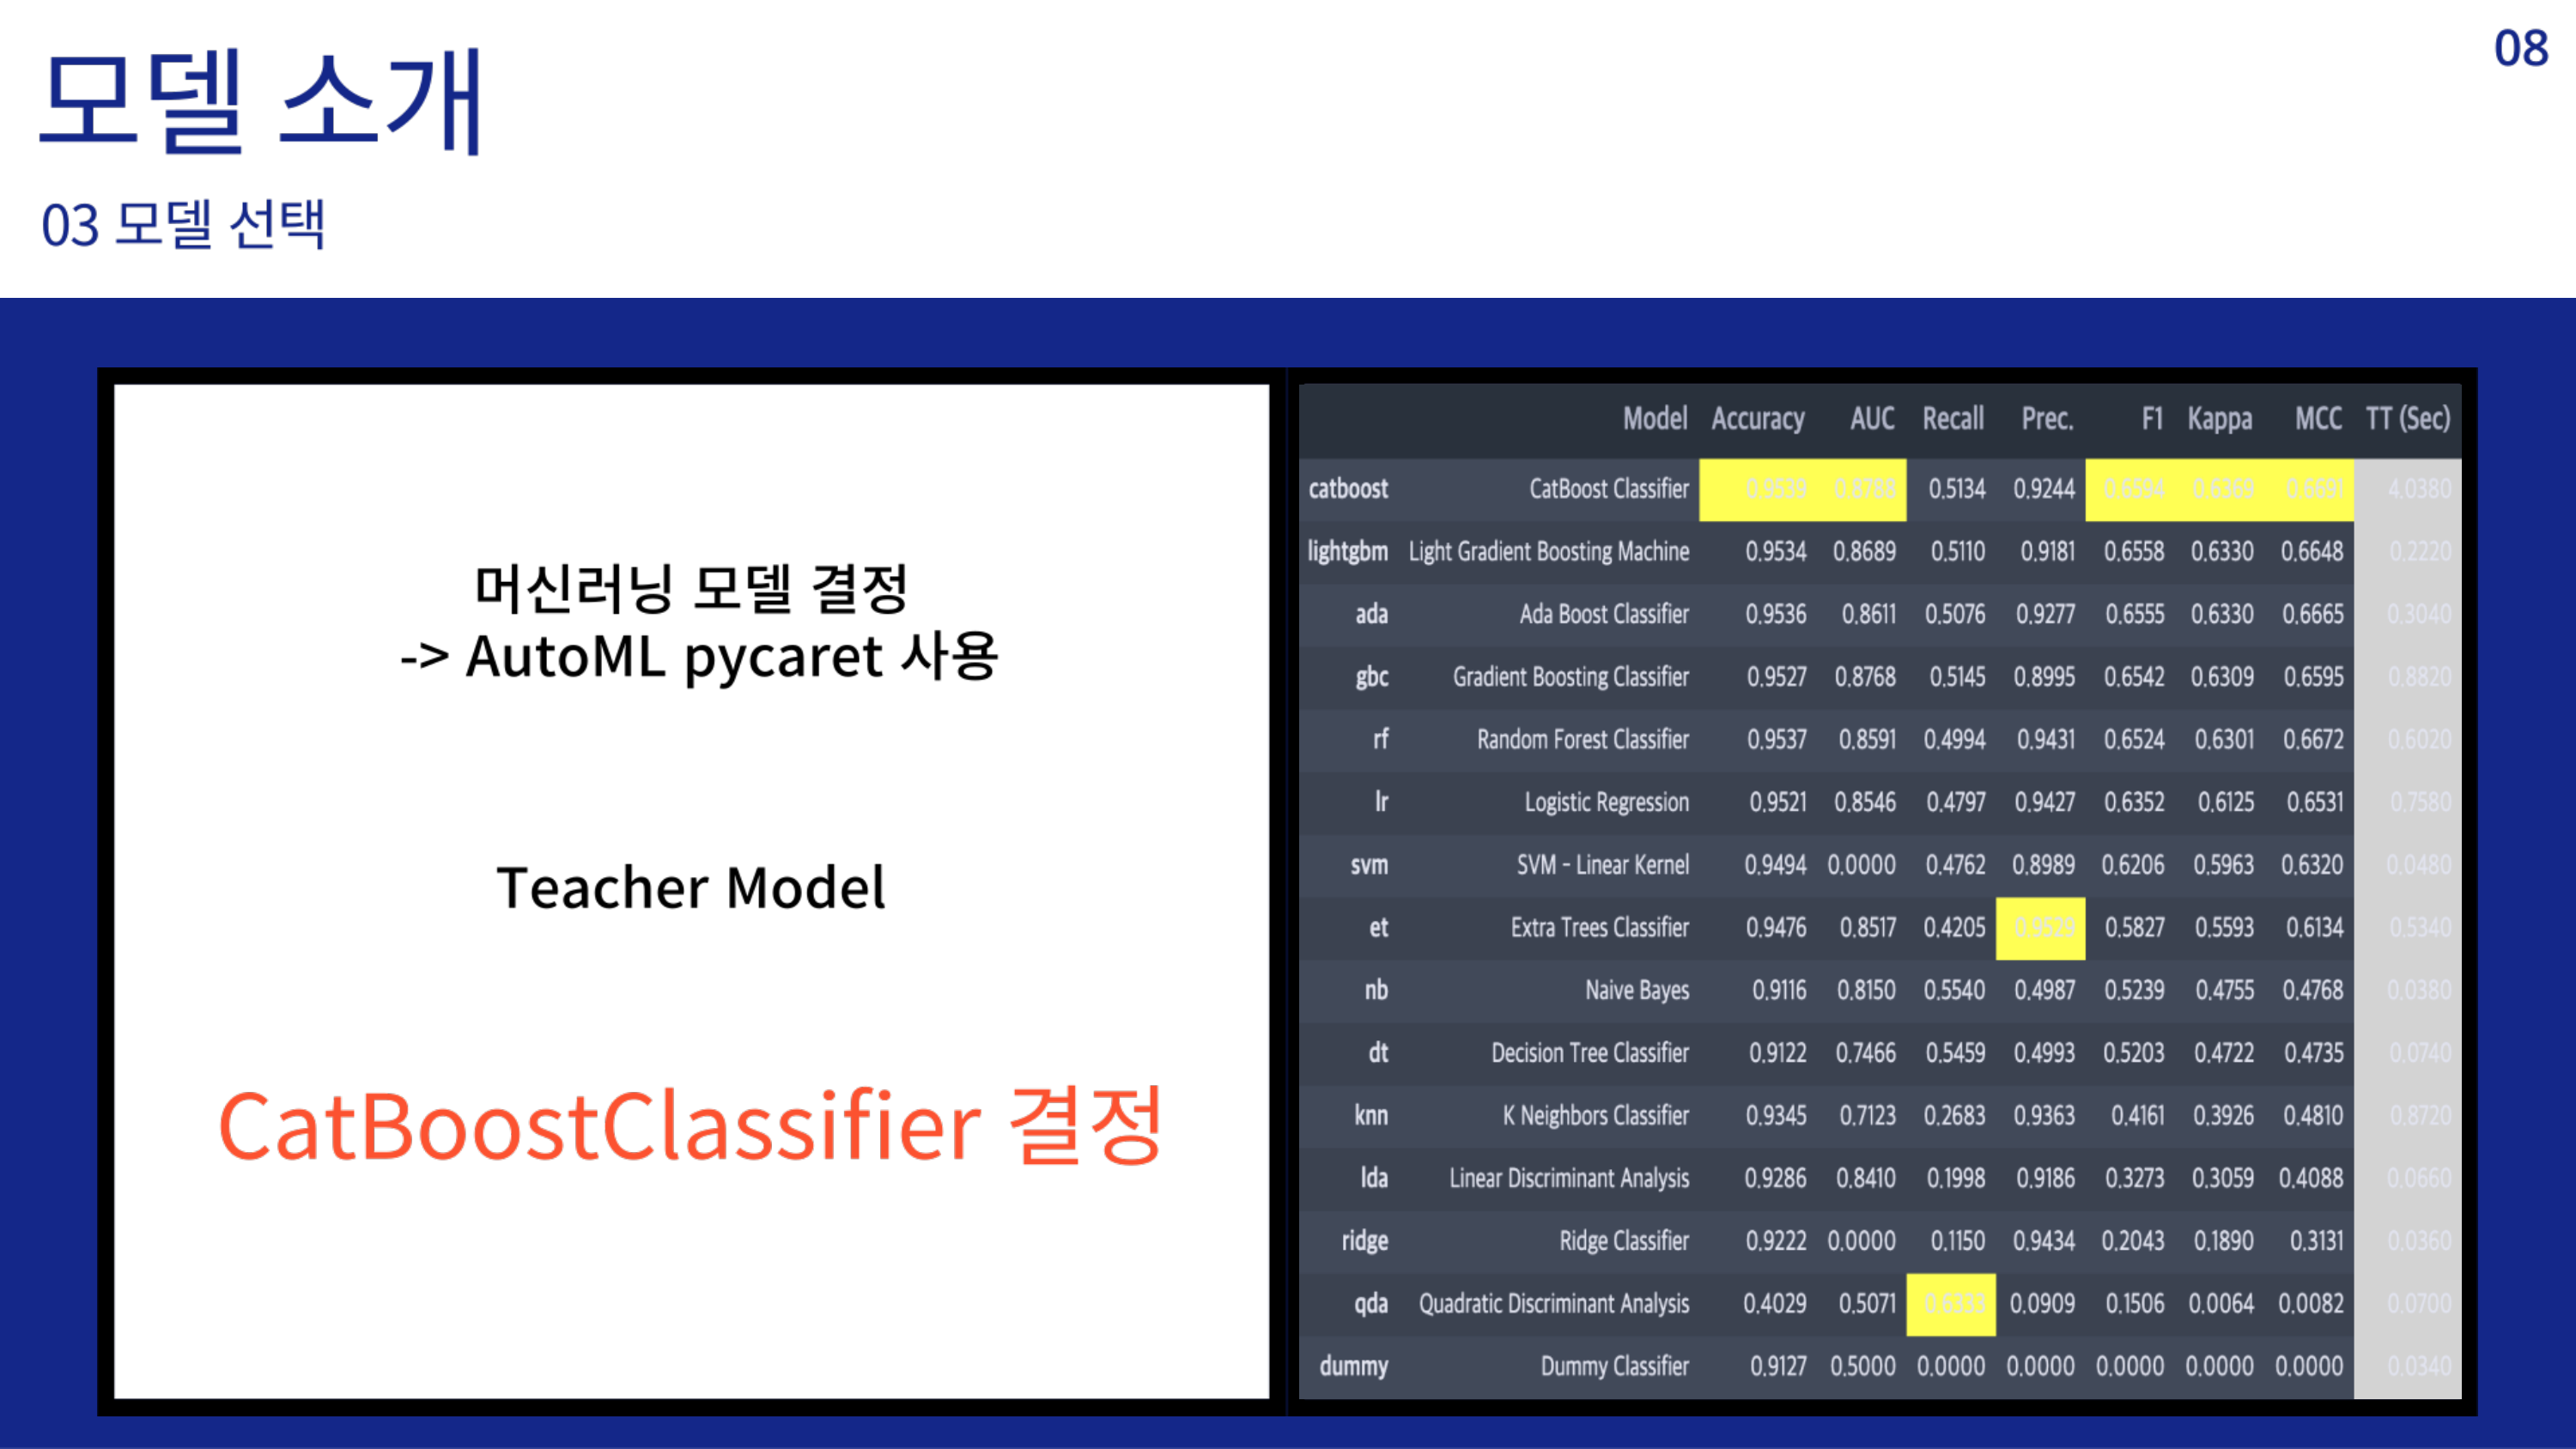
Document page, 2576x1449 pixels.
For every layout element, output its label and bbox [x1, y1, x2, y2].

picture [0, 828, 1234, 981]
text_box [0, 297, 2576, 1449]
text_box [97, 367, 1287, 1028]
picture [21, 530, 1224, 749]
text_box [1299, 385, 2462, 1399]
picture [0, 0, 633, 318]
picture [2476, 0, 2576, 129]
text_box [1287, 367, 2478, 1416]
text_box [97, 1278, 1287, 1416]
picture [98, 1028, 1298, 1272]
